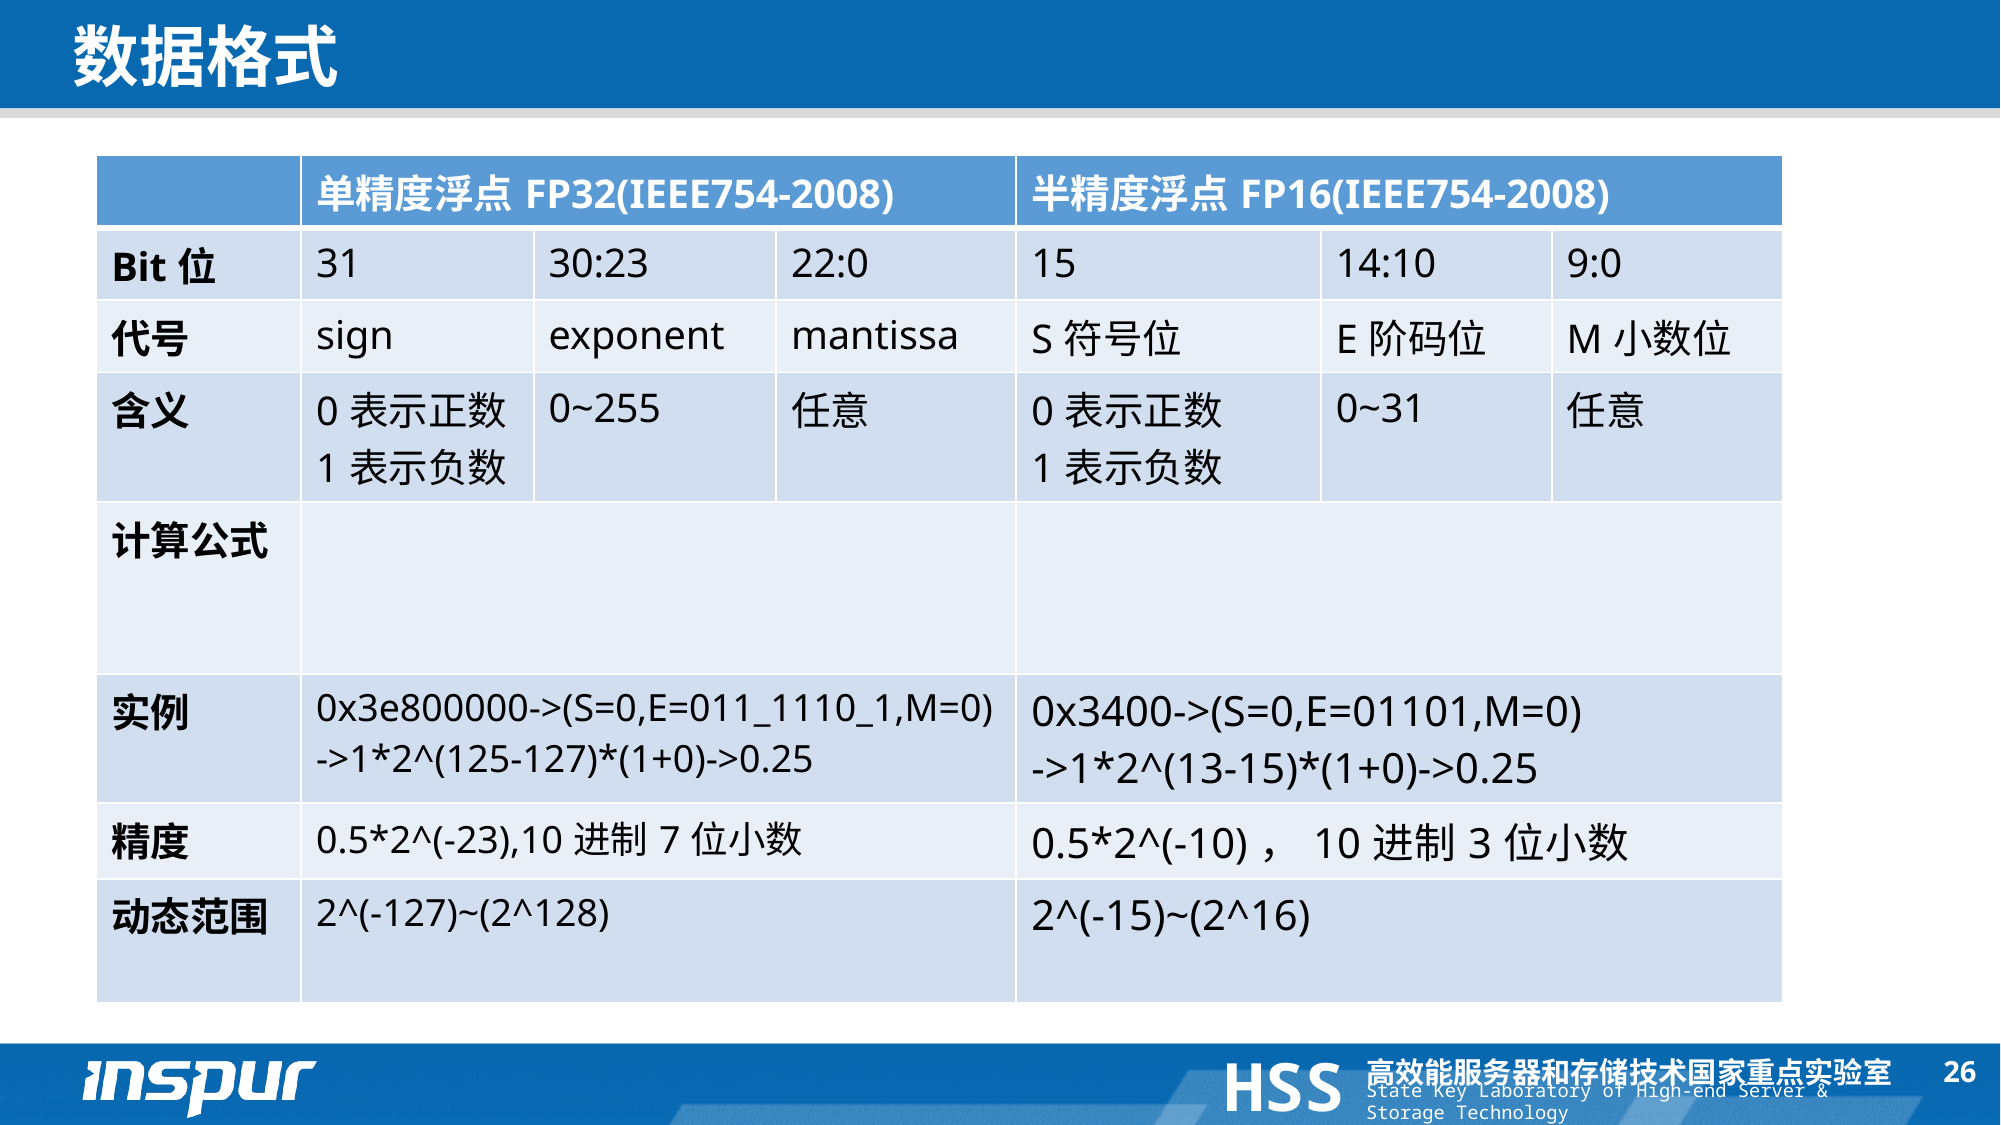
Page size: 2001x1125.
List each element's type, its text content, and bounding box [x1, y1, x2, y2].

title 数据格式 [57, 0, 1948, 109]
picture [0, 1042, 2001, 1125]
